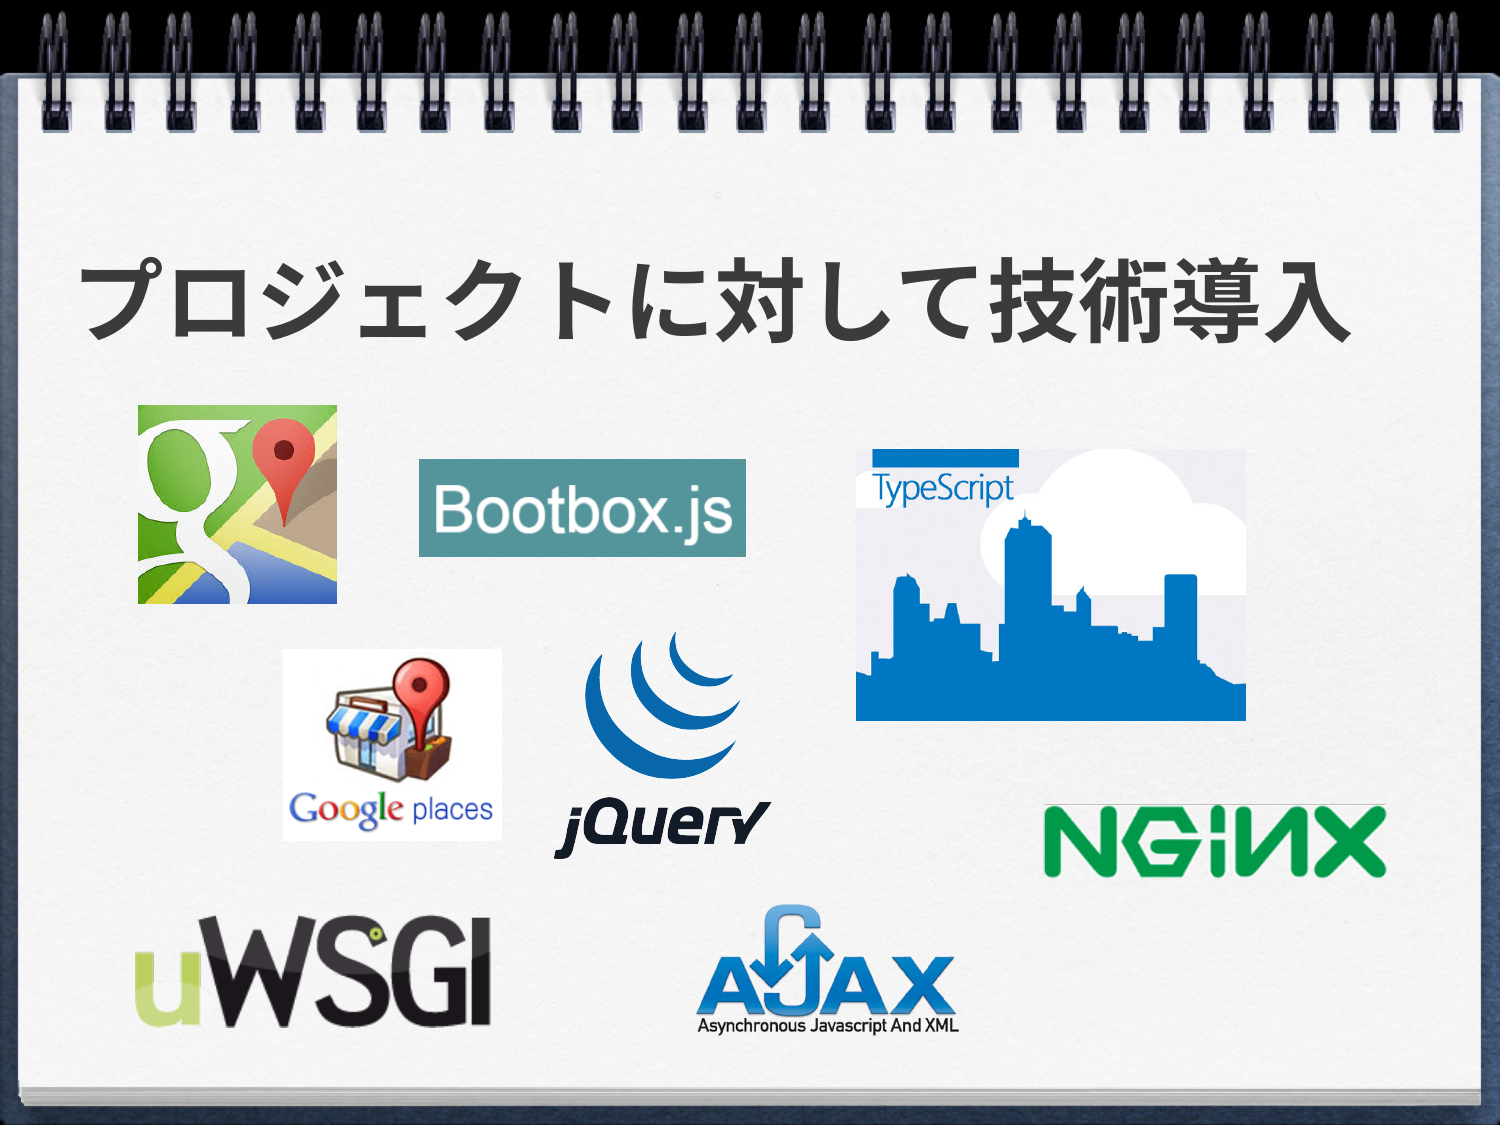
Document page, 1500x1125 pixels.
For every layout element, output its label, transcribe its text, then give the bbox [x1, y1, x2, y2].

picture [0, 0, 1500, 1125]
title プロジェクトに対して技術導入 [66, 162, 1400, 361]
